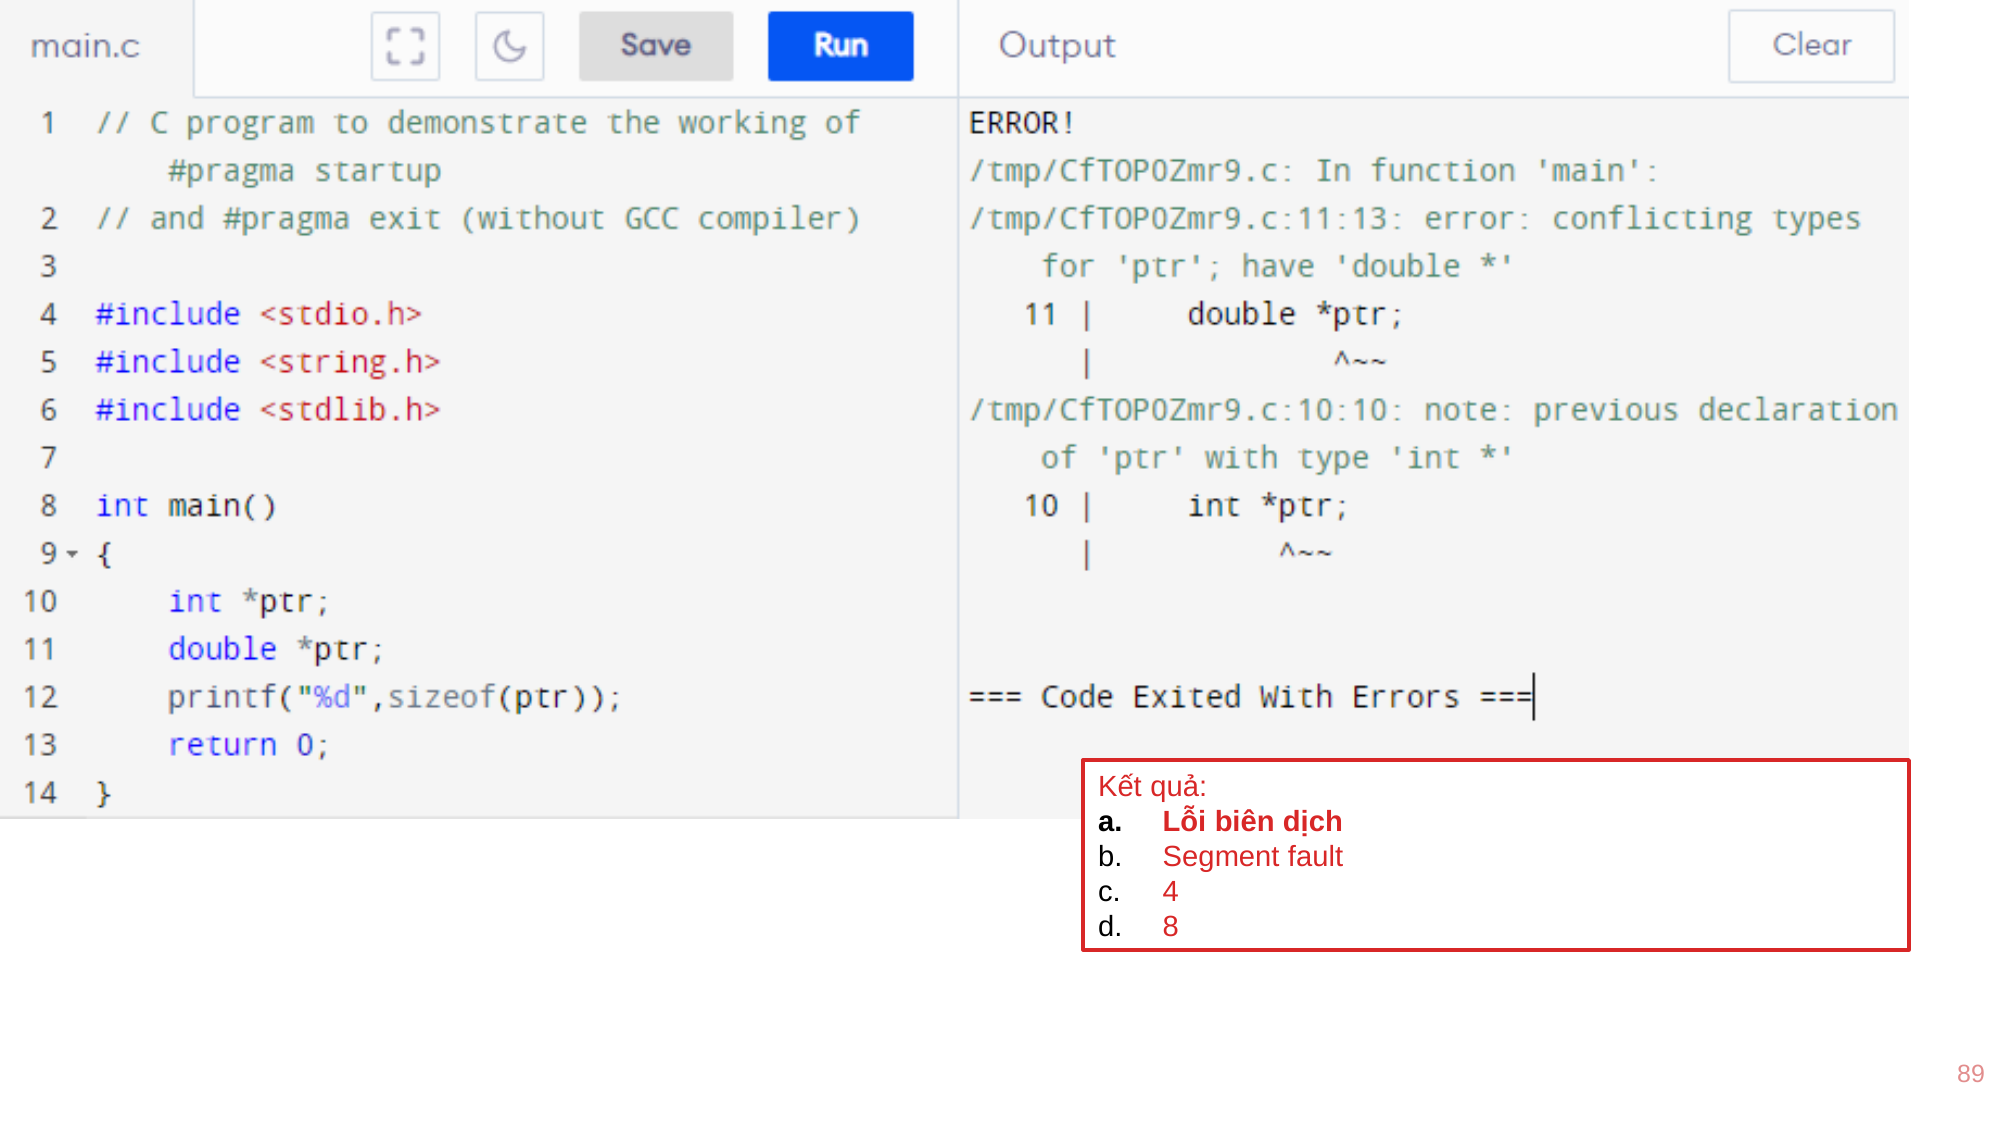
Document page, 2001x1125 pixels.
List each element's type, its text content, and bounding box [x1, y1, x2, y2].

picture [0, 0, 1910, 819]
slide_number 89 [1550, 1042, 2000, 1103]
text_box Kết quả: Lỗi biên dịch Segment fault 4 8 [1081, 828, 1911, 952]
